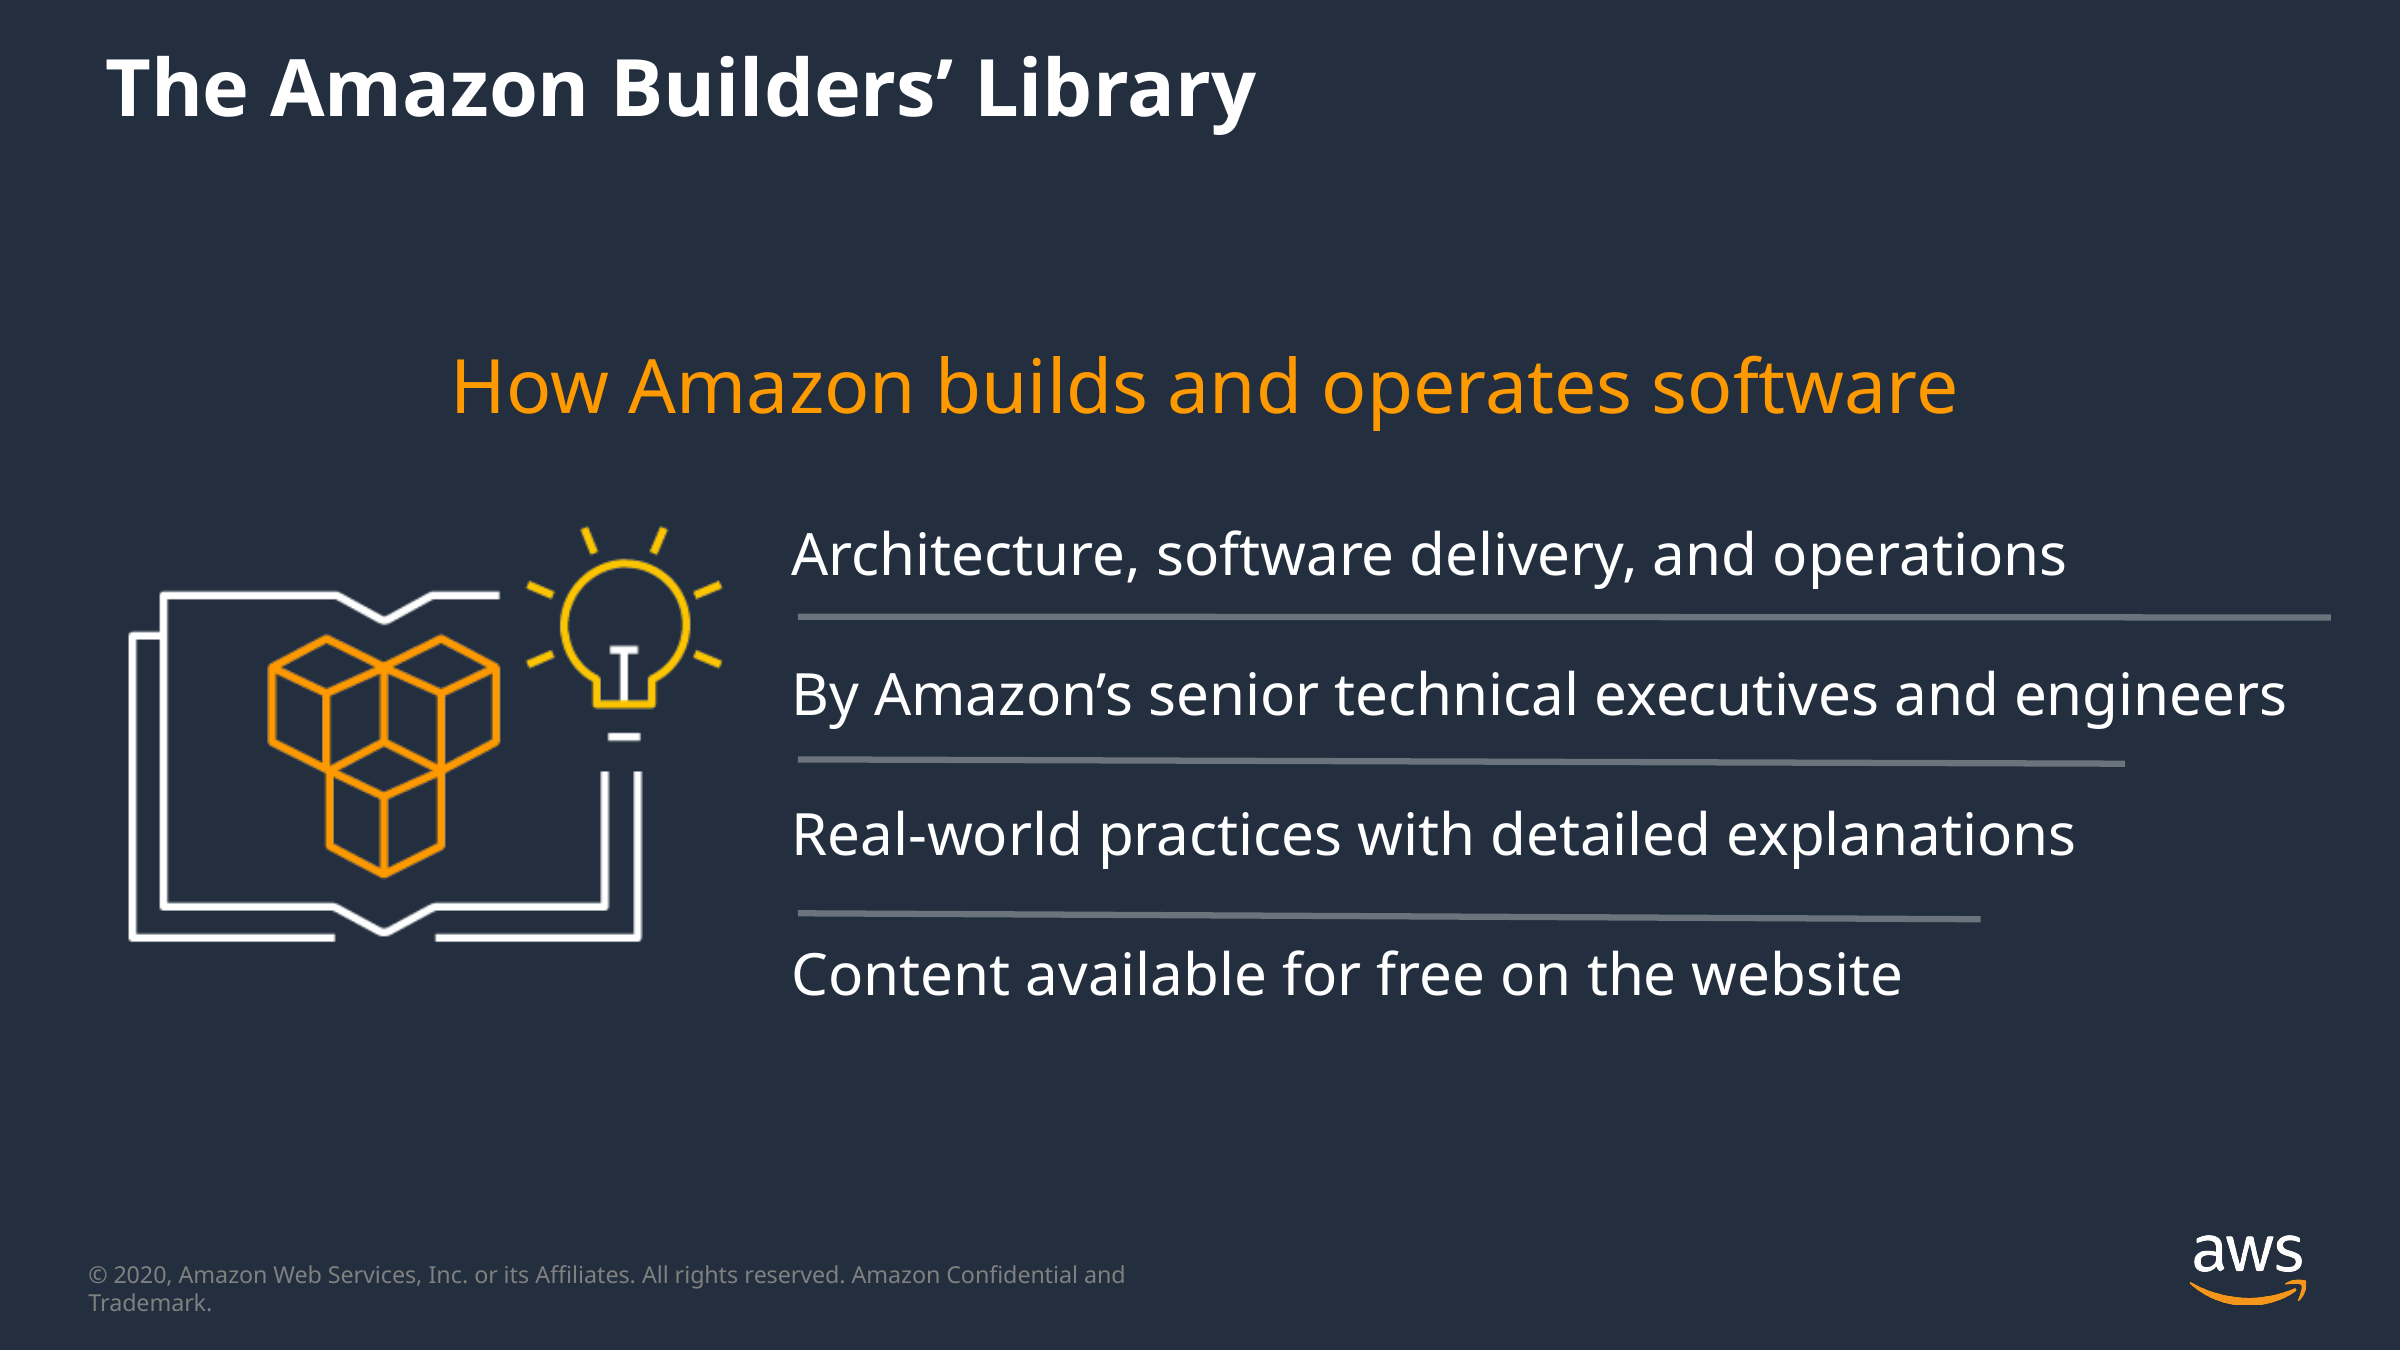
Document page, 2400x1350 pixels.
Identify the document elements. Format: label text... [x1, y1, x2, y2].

picture [12, 369, 836, 974]
text_box How Amazon builds and operates software [436, 331, 1975, 436]
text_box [840, 759, 2126, 764]
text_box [836, 620, 2330, 756]
text_box Architecture, software delivery, and operations By Amazon’s senior technical executives and engineers Real-world practices with detailed explanations Content available for free on the website [785, 511, 2382, 1049]
title The Amazon Builders’ Library [90, 30, 2307, 179]
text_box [840, 913, 1981, 920]
